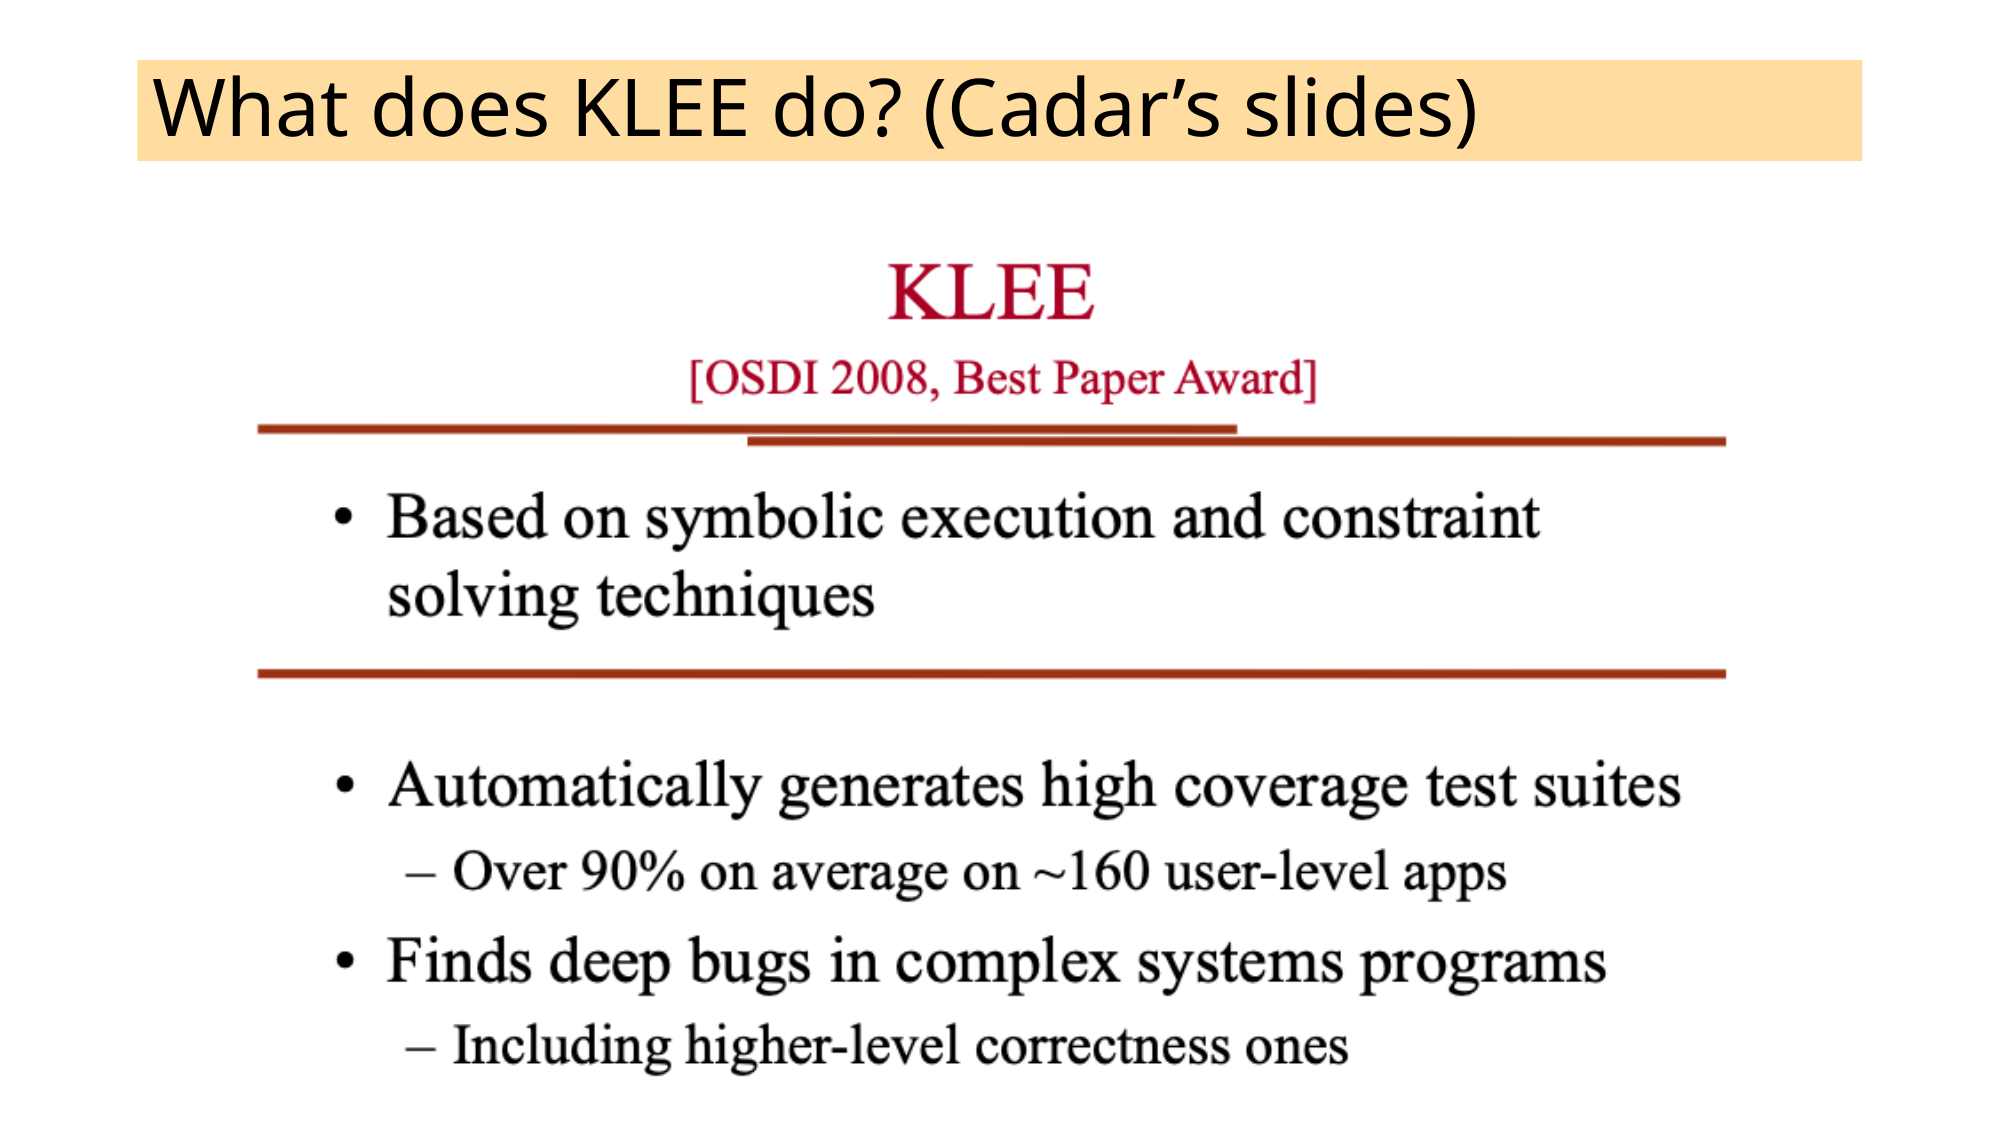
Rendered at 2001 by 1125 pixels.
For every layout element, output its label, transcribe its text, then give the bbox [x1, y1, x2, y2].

title What does KLEE do? (Cadar’s slides) [137, 59, 1863, 162]
picture [254, 188, 1746, 1110]
